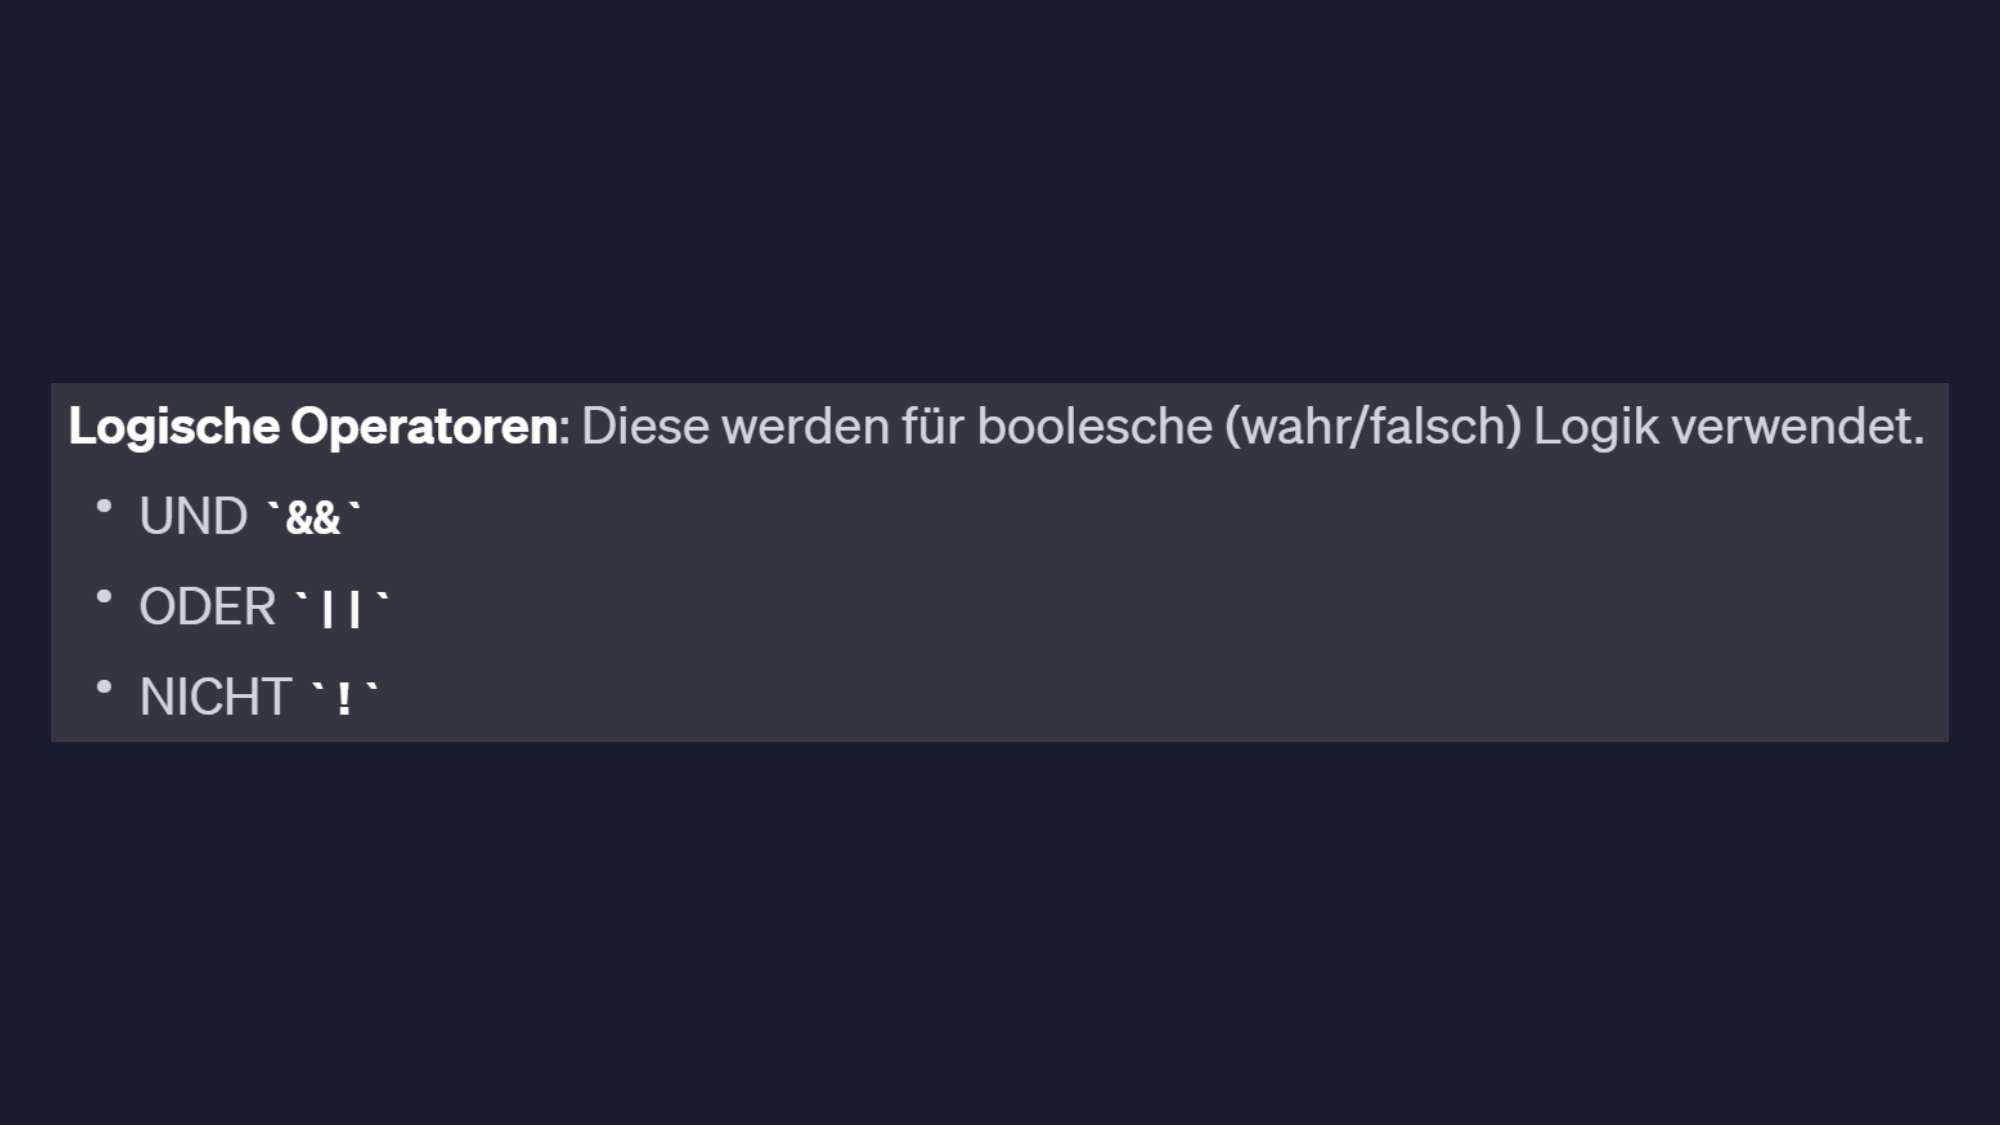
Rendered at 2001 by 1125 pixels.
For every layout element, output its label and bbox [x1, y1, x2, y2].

picture [51, 383, 1949, 742]
